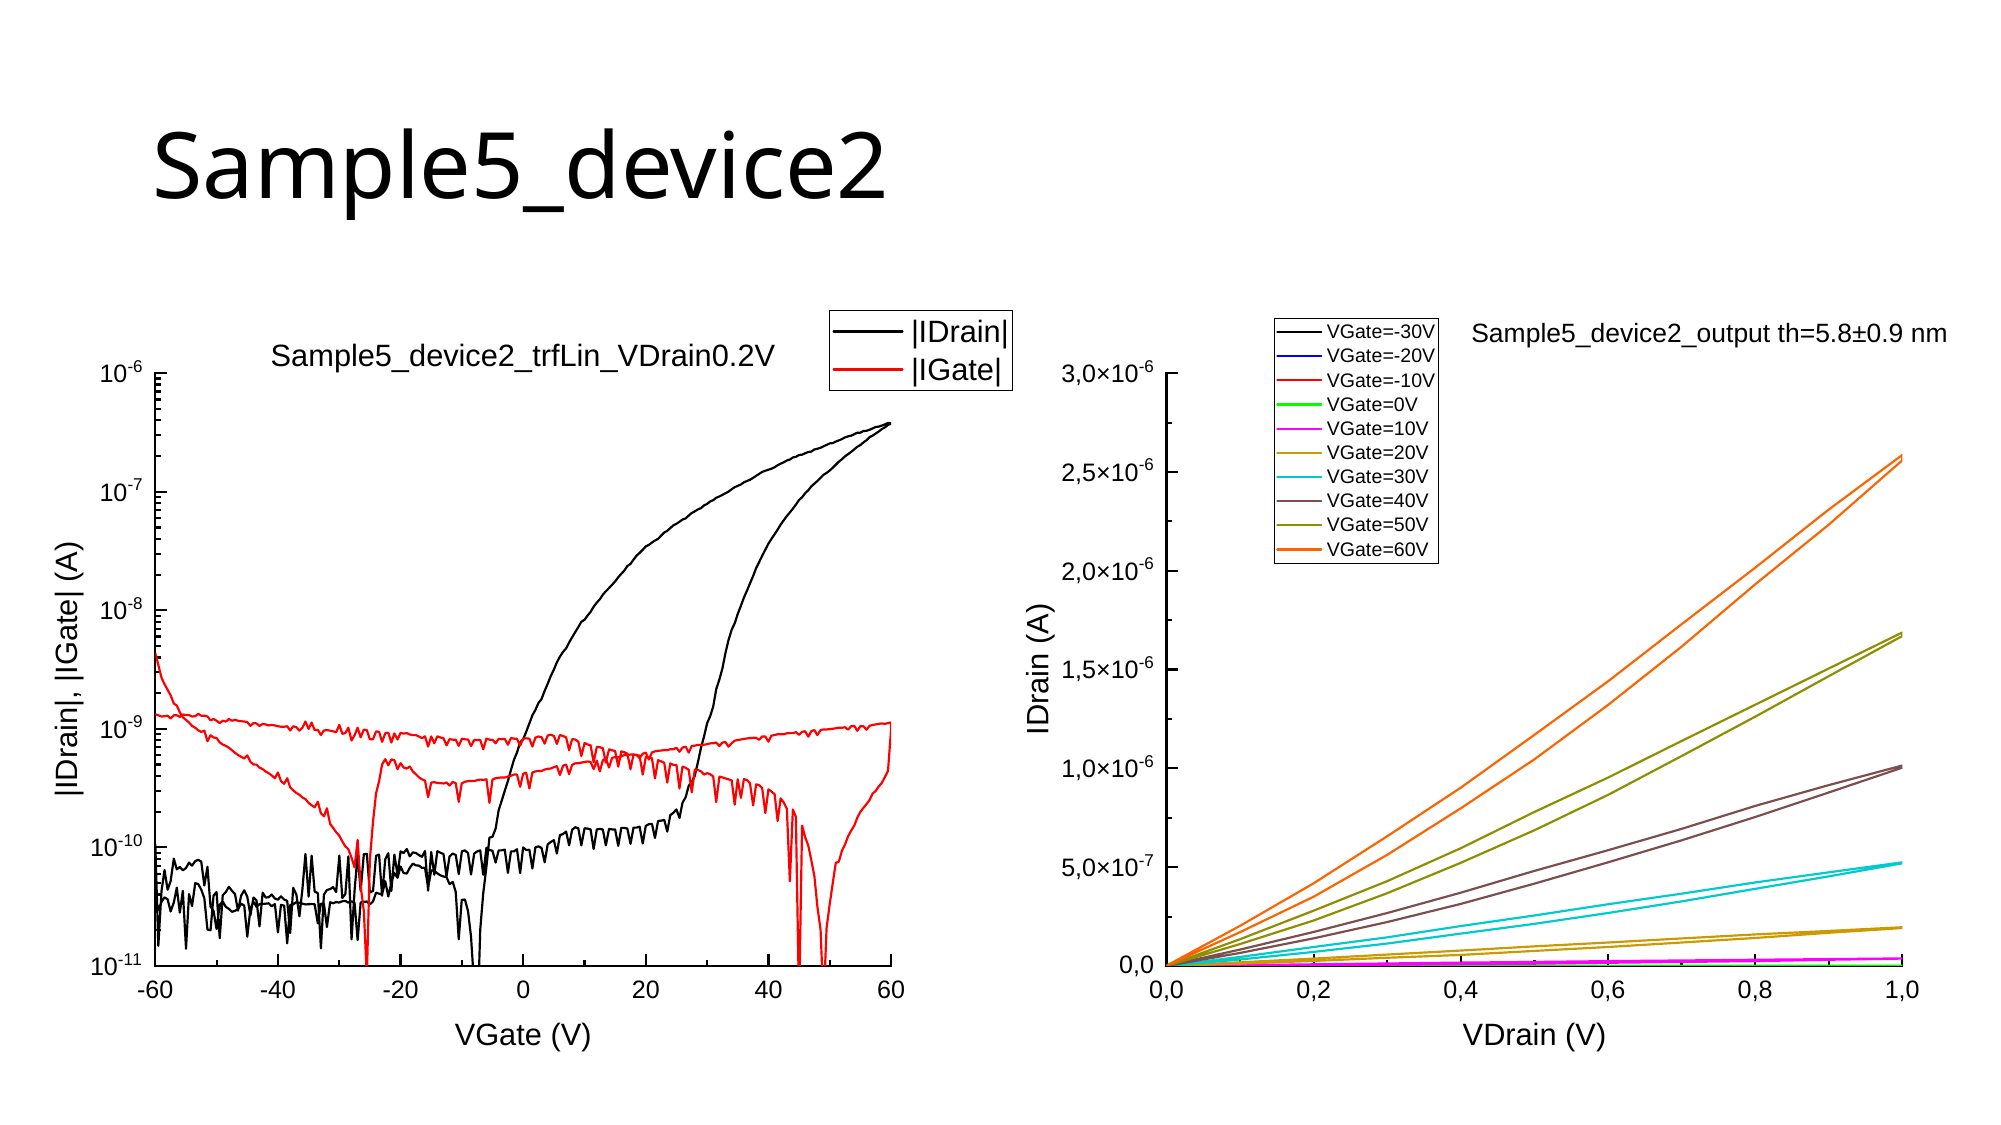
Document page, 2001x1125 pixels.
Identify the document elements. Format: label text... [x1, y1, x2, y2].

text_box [0, 277, 1043, 1105]
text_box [1043, 277, 2000, 1105]
title Sample5_device2 [137, 59, 1863, 277]
